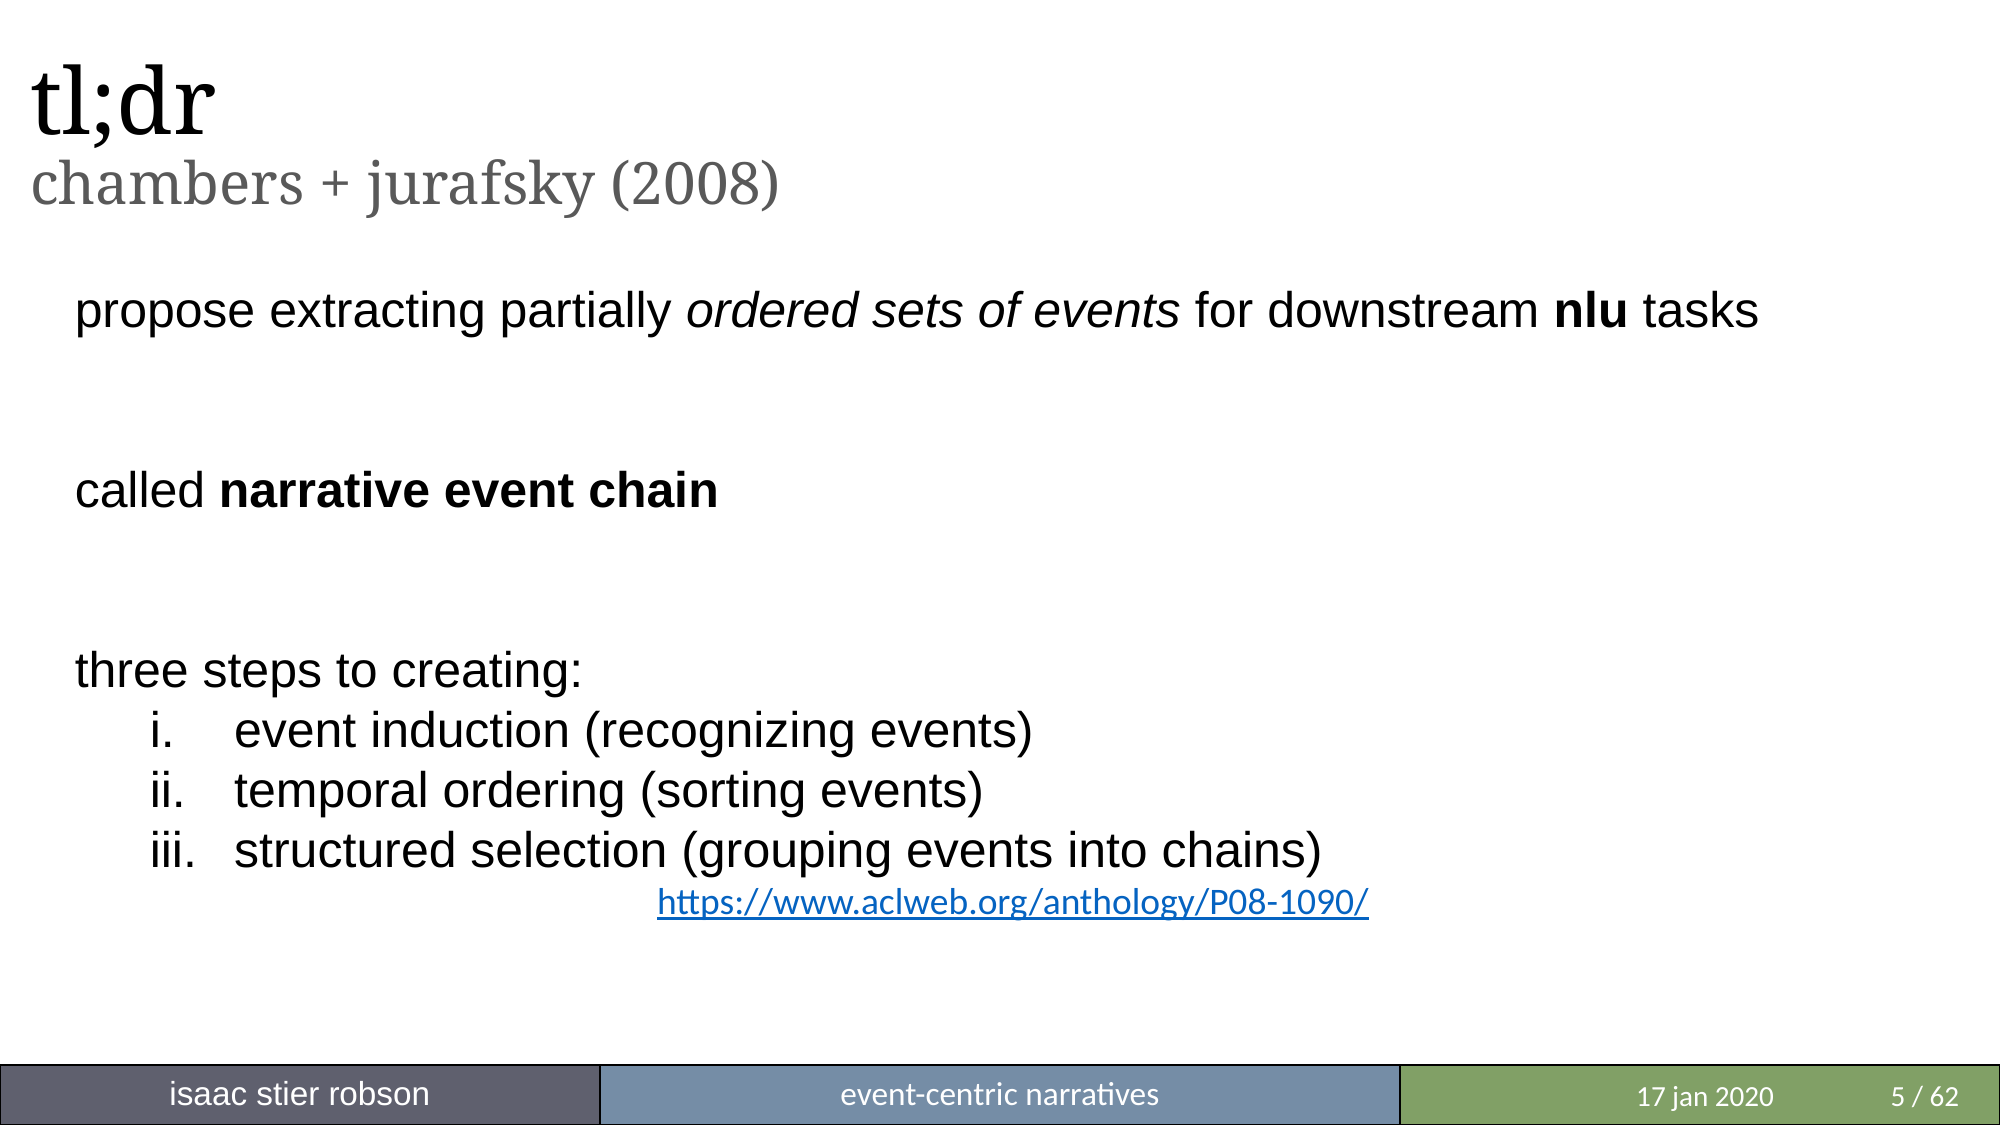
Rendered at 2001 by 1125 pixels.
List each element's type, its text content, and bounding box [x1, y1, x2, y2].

text_box isaac stier robson [0, 1064, 599, 1125]
text_box 17 jan 2020 5 / 62 [1401, 1064, 2000, 1125]
title tl;dr chambers + jurafsky (2008) [15, 47, 1878, 265]
text_box event-centric narratives [599, 1064, 1401, 1125]
text_box propose extracting partially ordered sets of events for downstream nlu tasks called narrative event chain three steps to creating: event induction (recognizing events) temporal ordering (sorting events) structured selection (grouping events into chains) https://www.aclweb.org/anthology/P08-1090/ [59, 269, 1966, 930]
